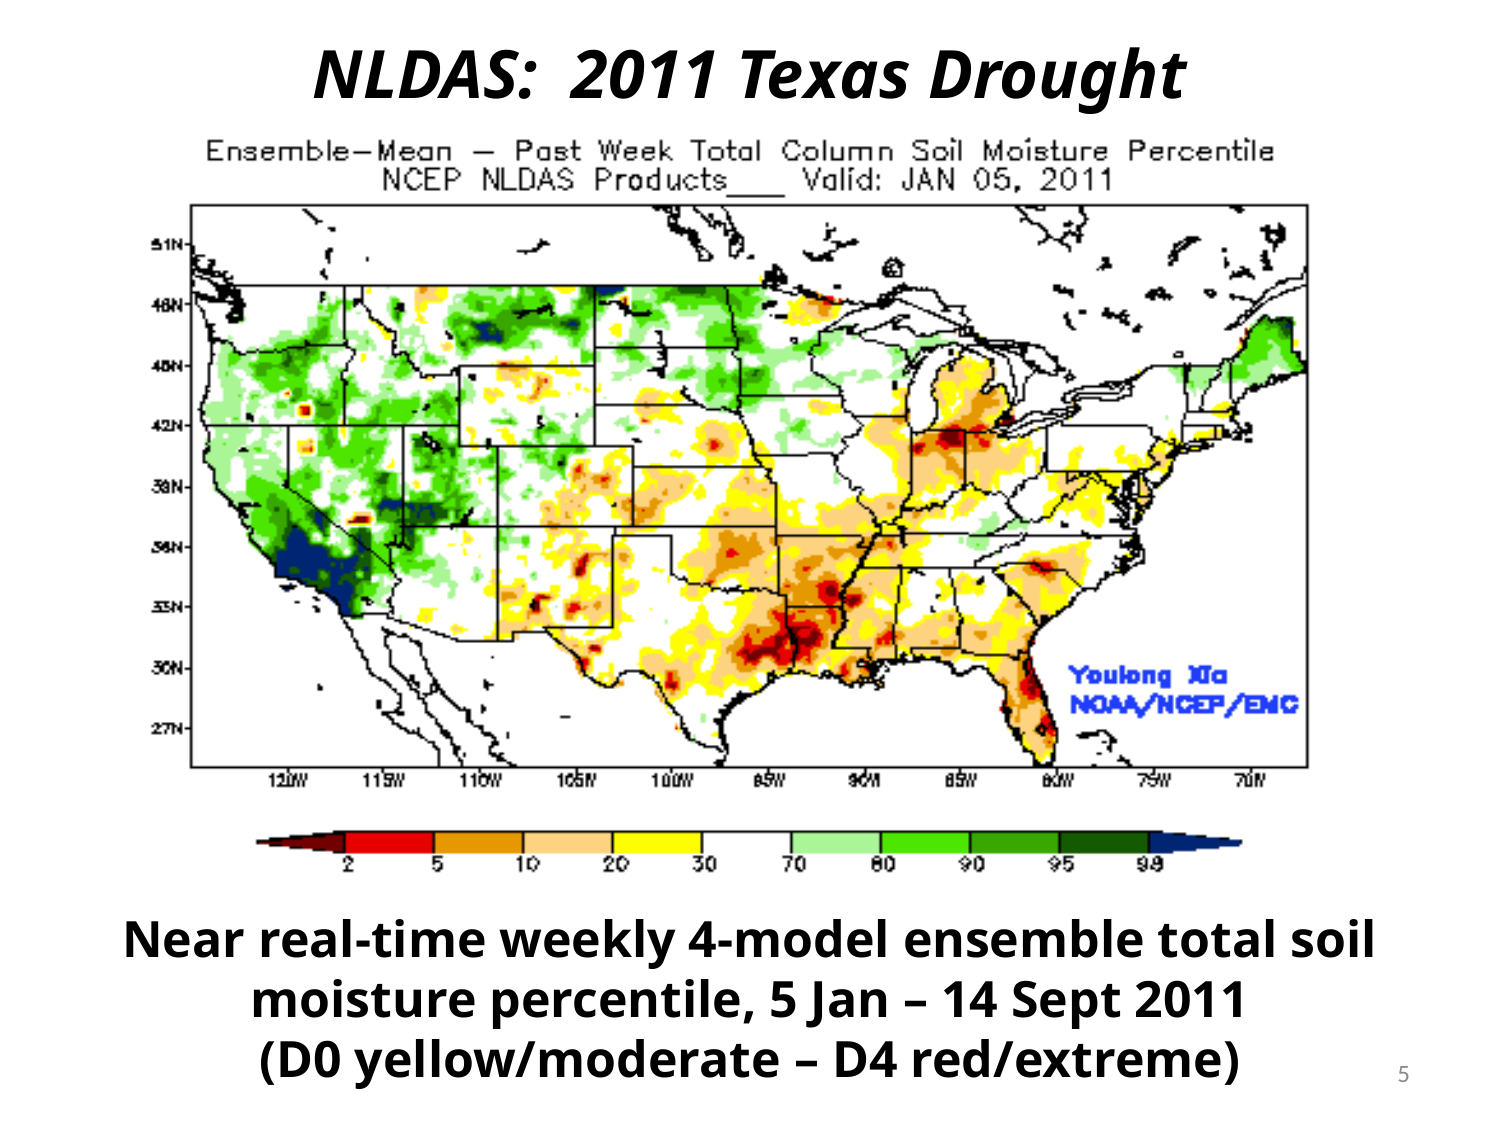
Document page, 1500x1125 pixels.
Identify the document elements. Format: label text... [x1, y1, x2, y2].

text_box Near real-time weekly 4-model ensemble total soil moisture percentile, 5 Jan – 14 Sept 2011 (D0 yellow/moderate – D4 red/extreme) [37, 899, 1463, 1095]
picture [137, 74, 1363, 901]
slide_number 5 [1074, 1042, 1425, 1103]
text_box NLDAS: 2011 Texas Drought [37, 37, 1463, 119]
